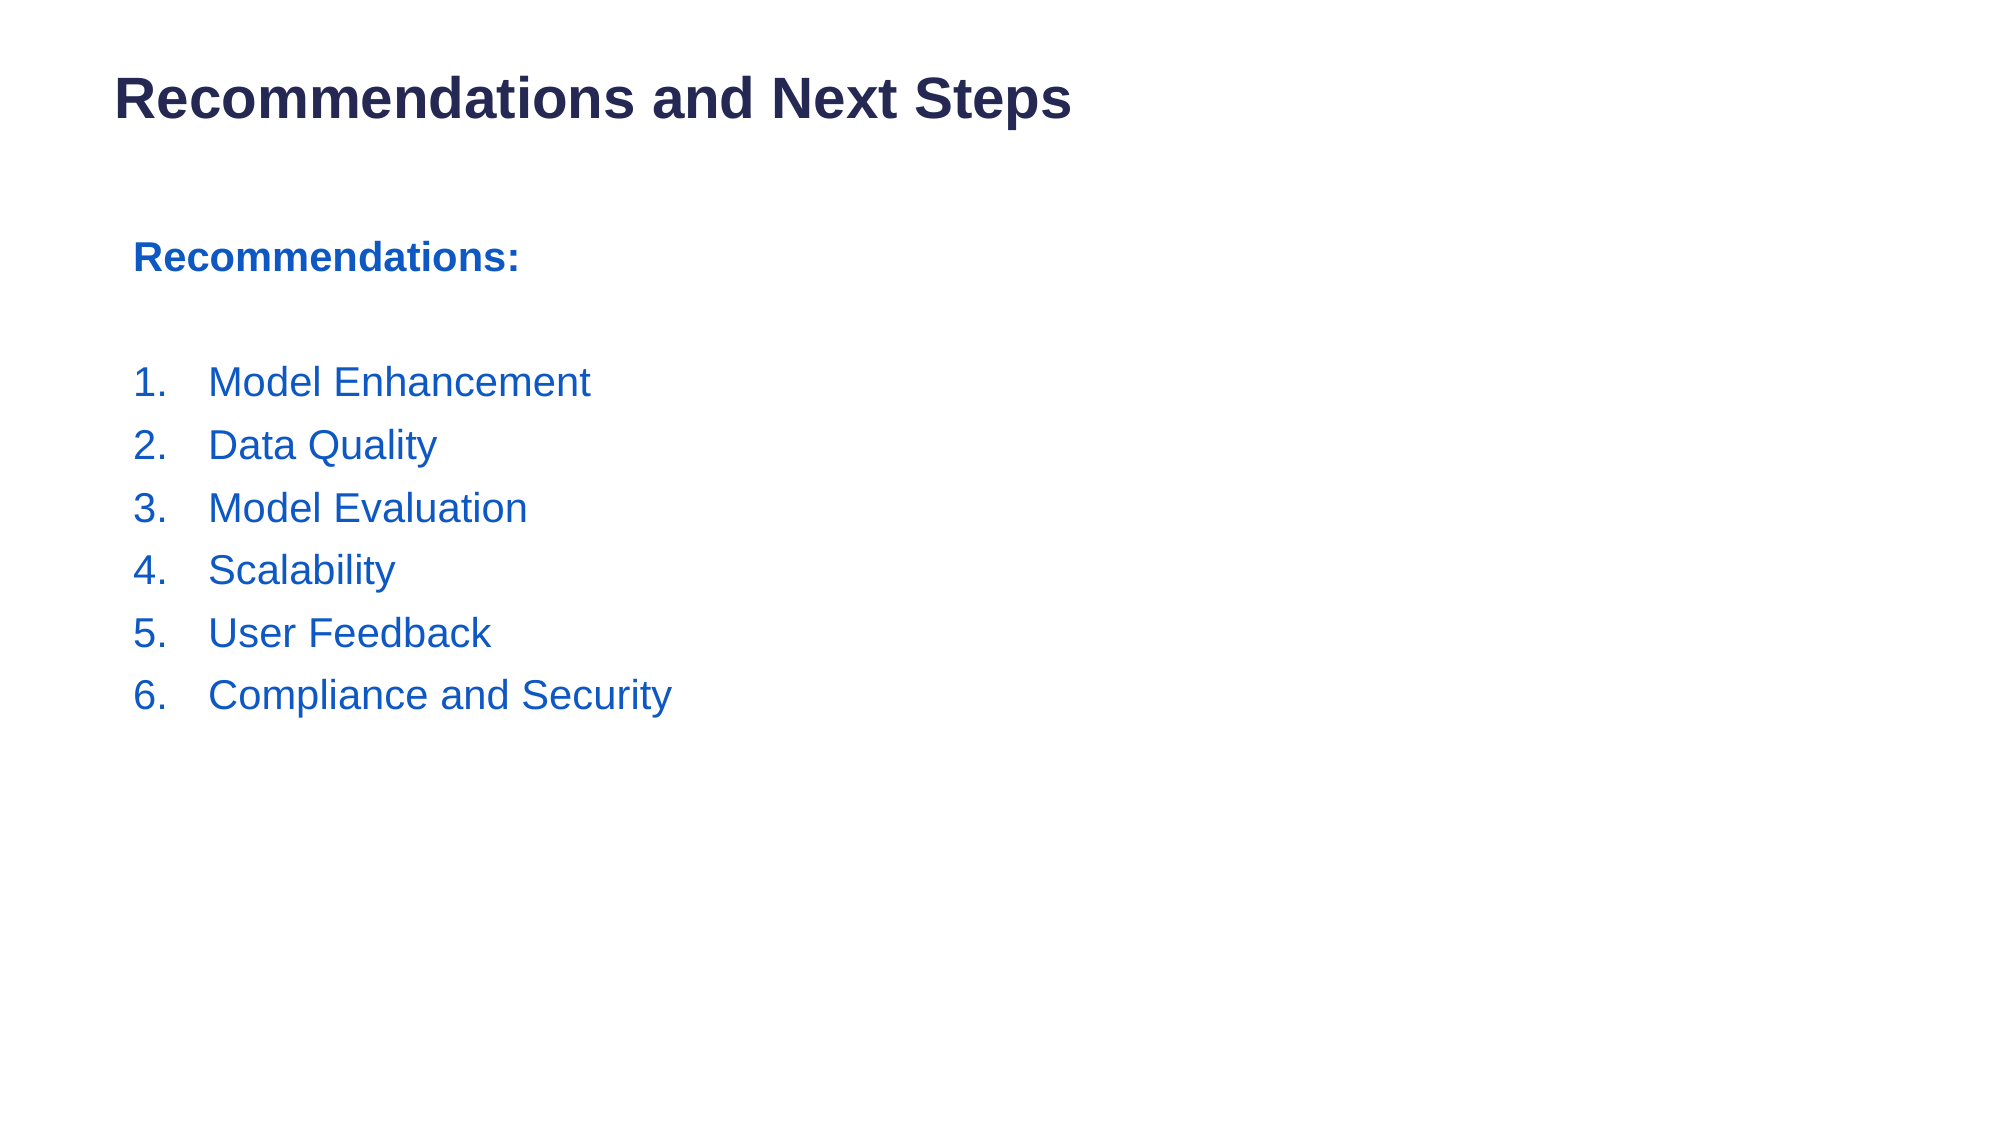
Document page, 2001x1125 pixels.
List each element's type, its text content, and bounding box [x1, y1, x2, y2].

list Recommendations: Model Enhancement Data Quality Model Evaluation Scalability User Feedback Compliance and Security [118, 222, 1900, 1050]
title Recommendations and Next Steps [99, 45, 1900, 146]
